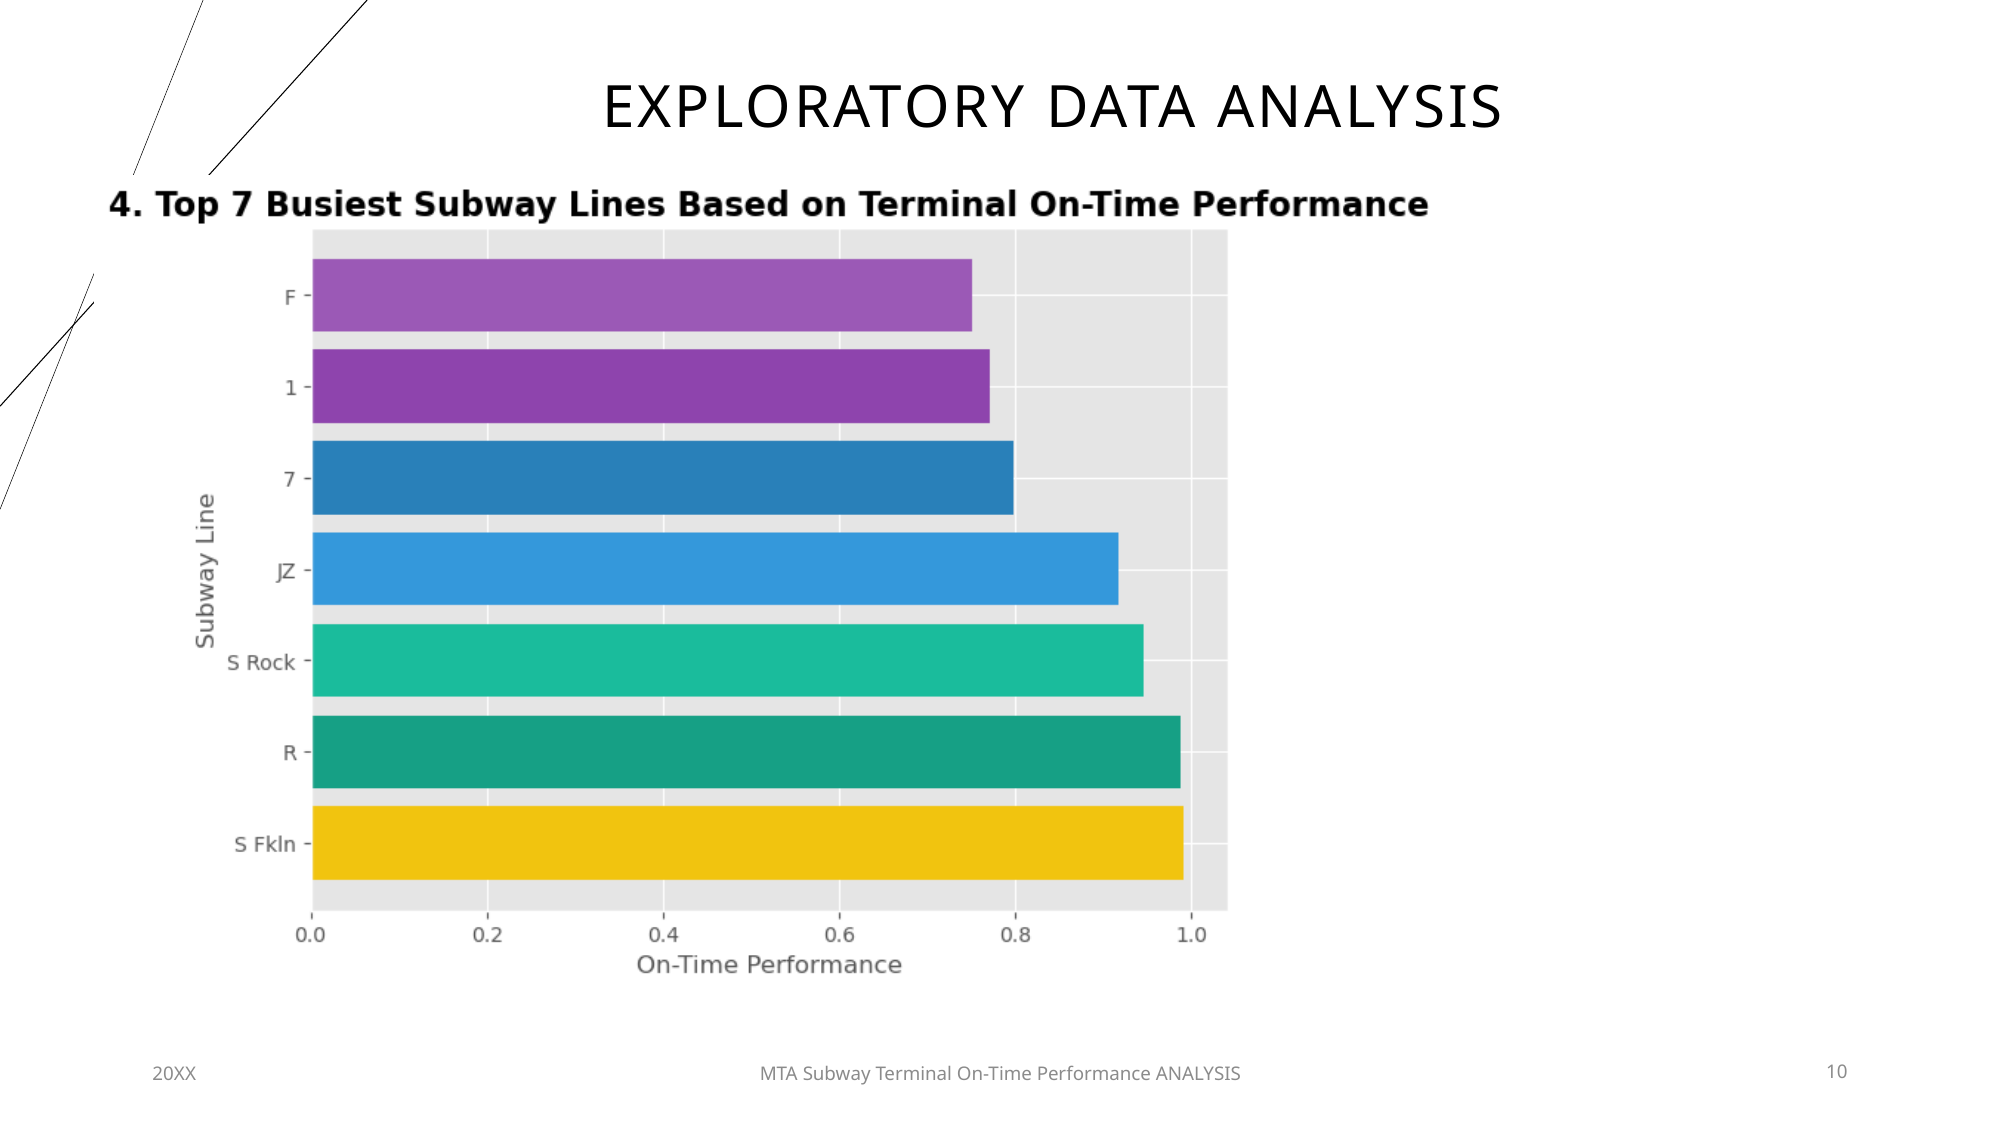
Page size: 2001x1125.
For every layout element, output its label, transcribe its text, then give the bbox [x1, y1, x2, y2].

picture [93, 175, 1444, 991]
slide_number 10 [1412, 1042, 1863, 1103]
slide_number 20XX [137, 1042, 588, 1103]
title EXPLORATORY DATA ANALYSIS [362, 0, 1744, 218]
footer MTA Subway Terminal On-Time Performance ANALYSIS [662, 1042, 1338, 1103]
